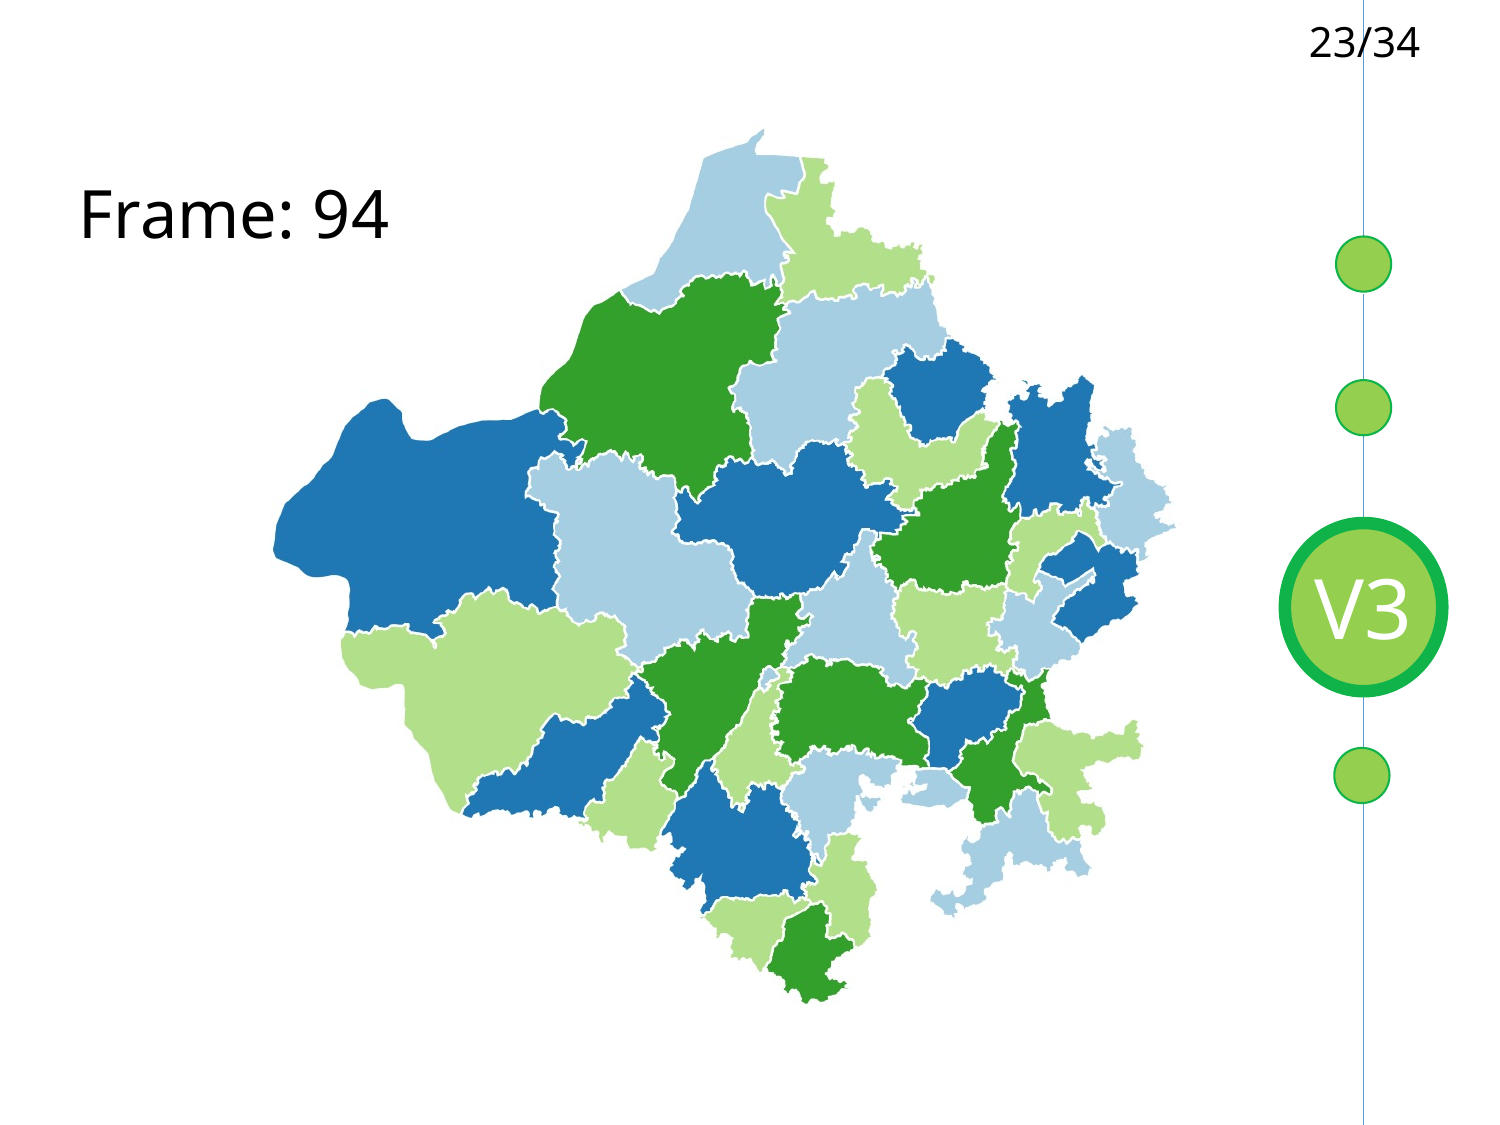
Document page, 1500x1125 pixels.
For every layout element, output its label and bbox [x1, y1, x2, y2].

text_box [800, 503, 1500, 622]
picture [0, 0, 1500, 1125]
